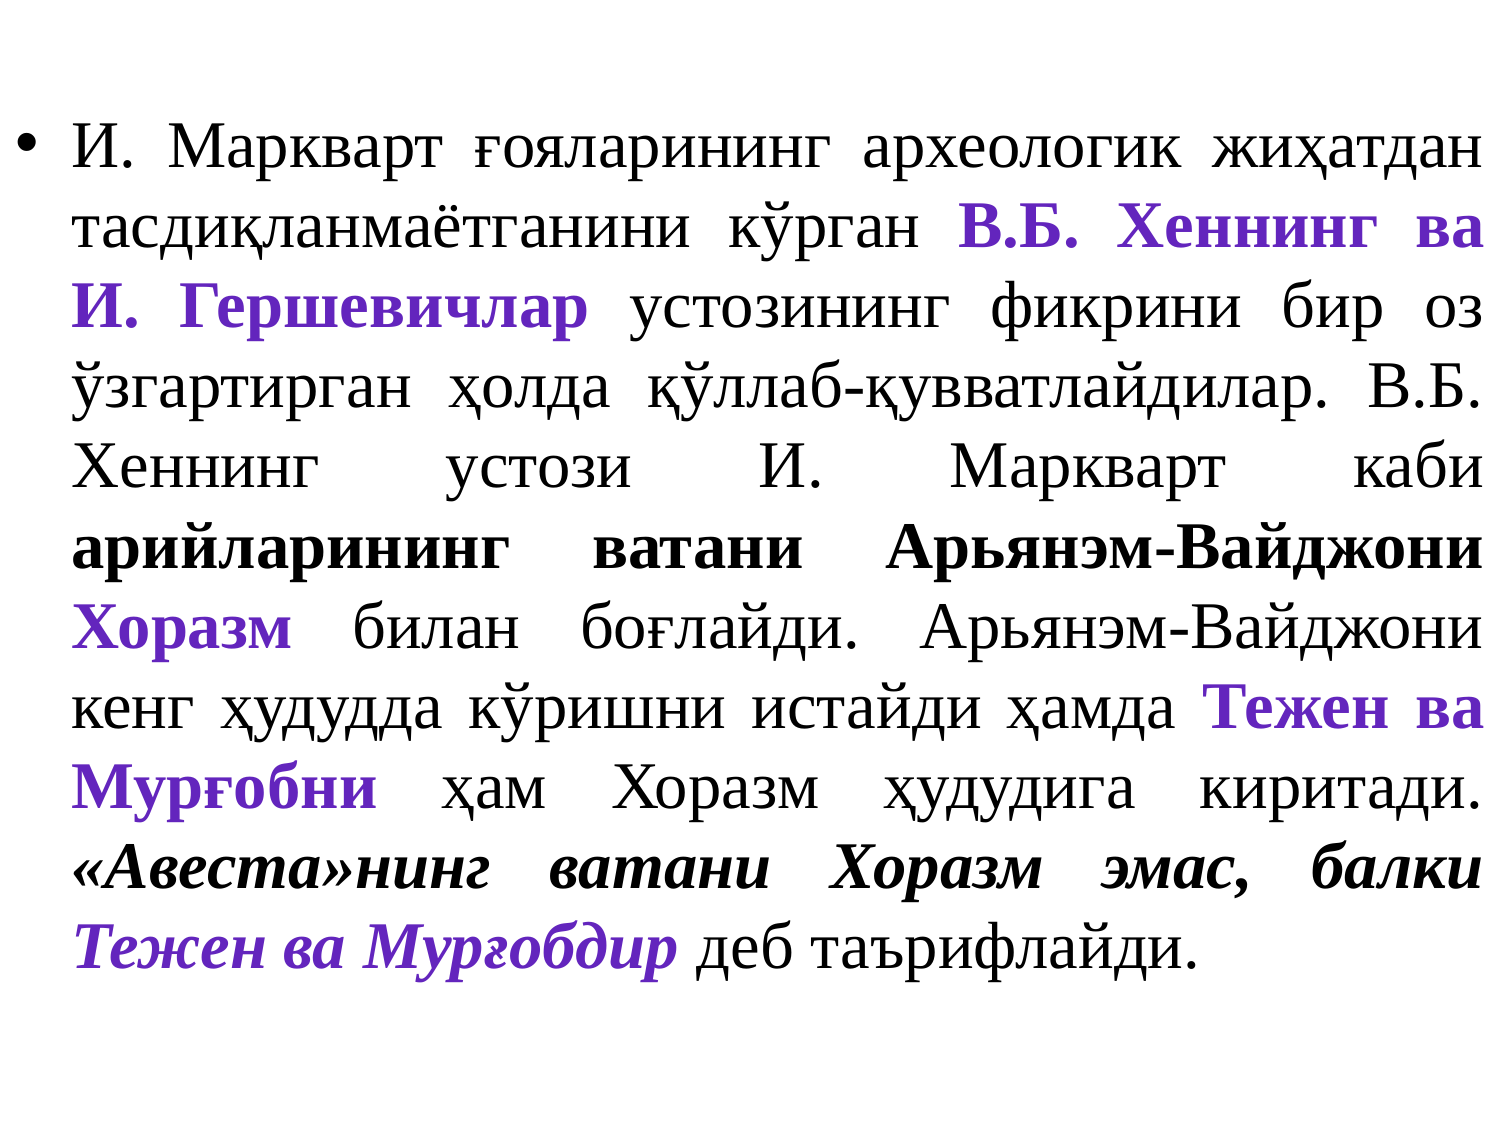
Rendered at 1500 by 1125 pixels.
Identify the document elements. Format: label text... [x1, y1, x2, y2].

subtitle И. Маркварт ғояларининг археологик жиҳатдан тасдиқланмаётганини кўрган В.Б. Хеннинг ва И. Гершевичлар устозининг фикрини бир оз ўзгартирган ҳолда қўллаб-қувватлайдилар. В.Б. Хеннинг устози И. Маркварт каби арийларининг ватани Арьянэм-Вайджони Хоразм билан боғлайди. Арьянэм-Вайджони кенг ҳудудда кўришни истайди ҳамда Тежен ва Мурғобни ҳам Хоразм ҳудудига киритади. «Авеста»нинг ватани Хоразм эмас, балки Тежен ва Мурғобдир деб таърифлайди. [0, 0, 1500, 1125]
